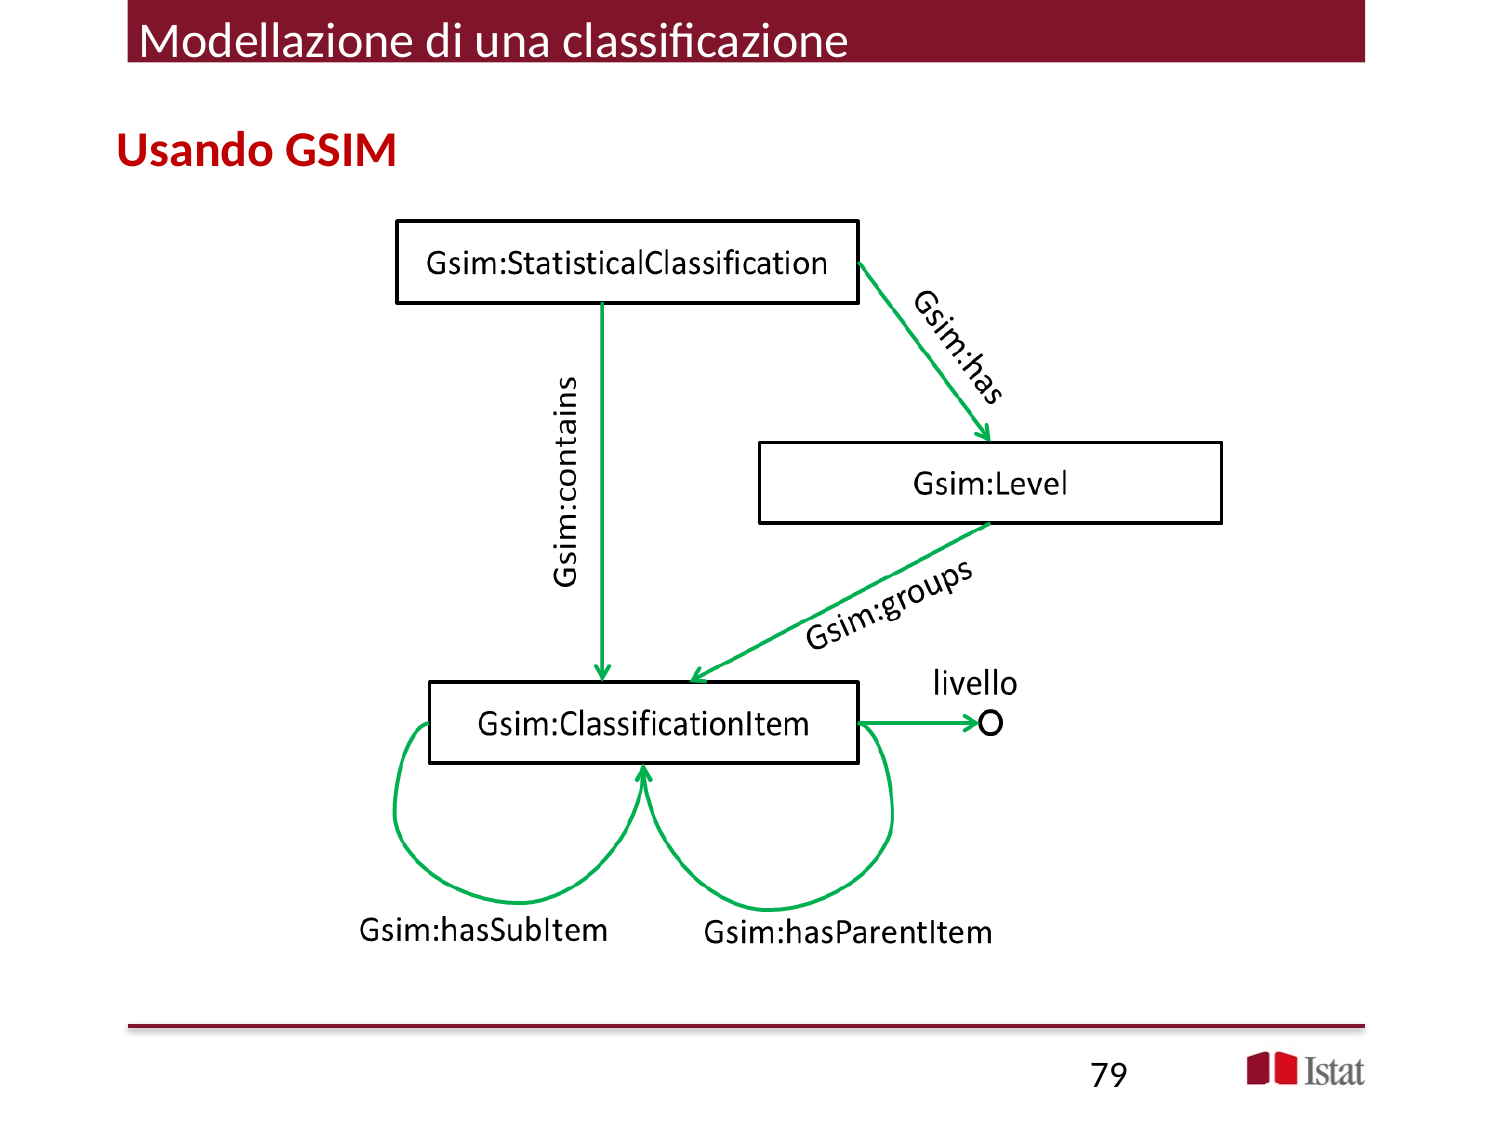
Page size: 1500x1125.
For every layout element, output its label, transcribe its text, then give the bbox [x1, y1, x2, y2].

text_box Usando GSIM [101, 108, 414, 184]
picture [336, 219, 1223, 977]
slide_number 79 [1074, 1042, 1425, 1103]
title Modellazione di una classificazione [123, 0, 1427, 55]
